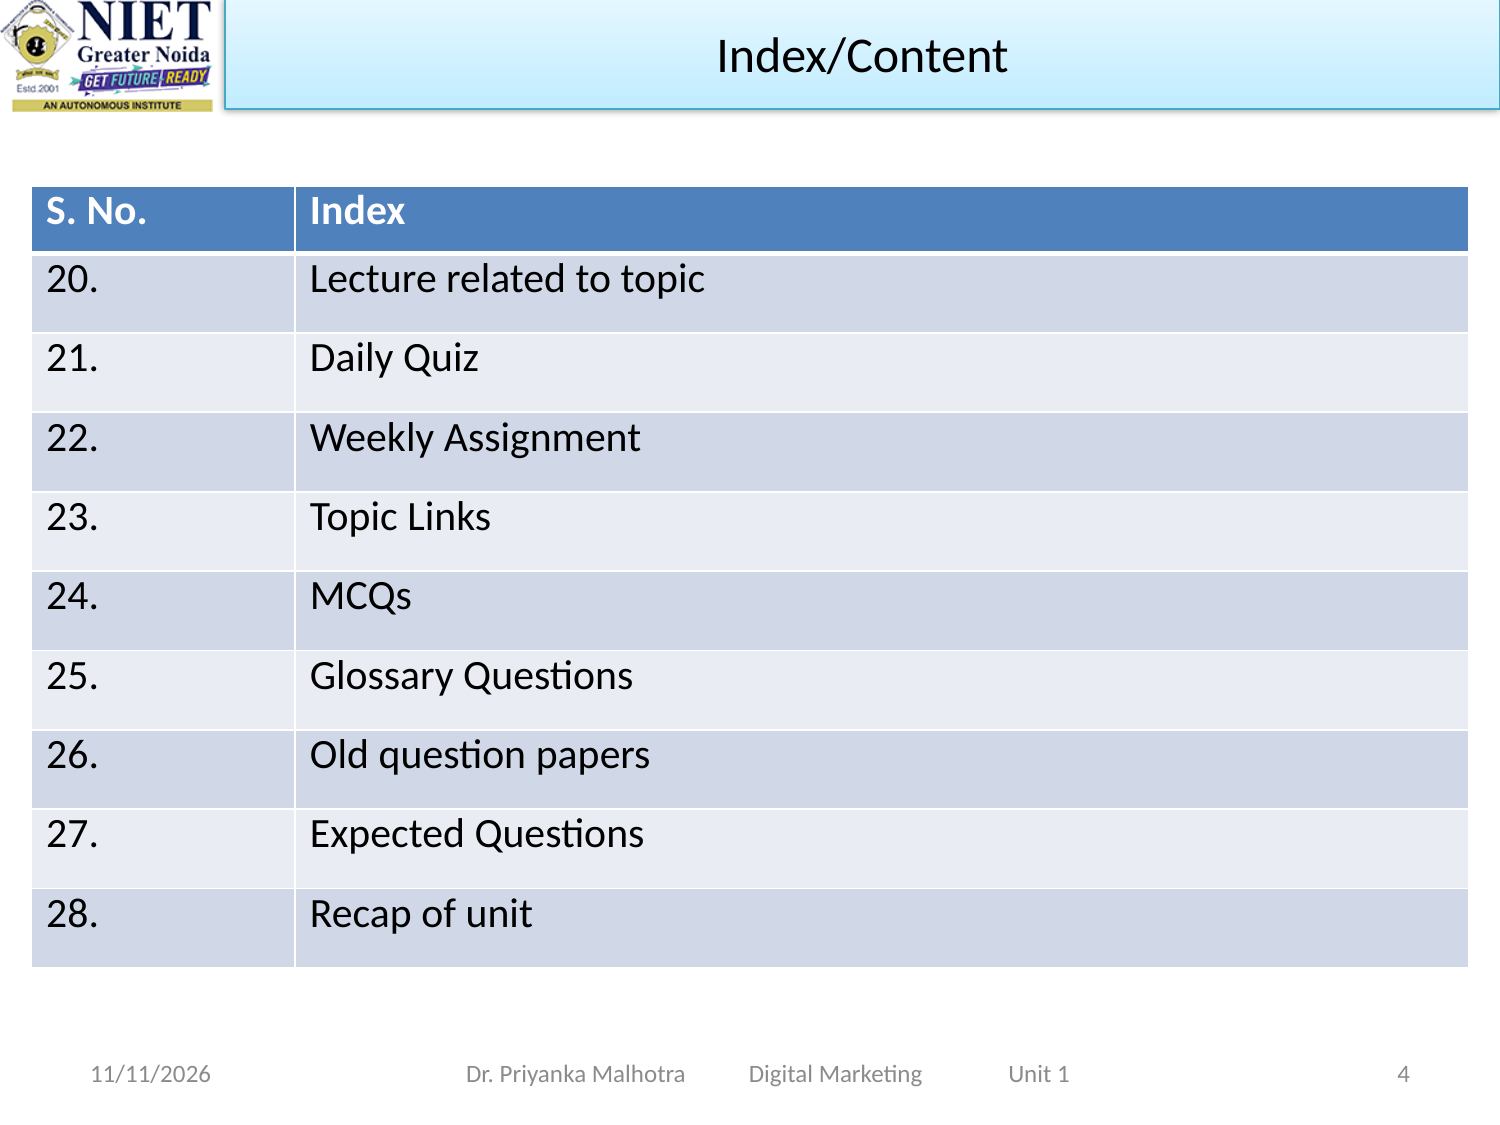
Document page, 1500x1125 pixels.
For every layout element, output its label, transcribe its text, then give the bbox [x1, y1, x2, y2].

table_cell 26. [32, 731, 294, 808]
slide_number 4 [1288, 1042, 1425, 1103]
table_cell 24. [32, 572, 294, 650]
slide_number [75, 1042, 249, 1103]
table_cell Weekly Assignment [296, 413, 1468, 491]
table_cell 22. [32, 413, 294, 491]
table_header Index [296, 187, 1468, 251]
table_cell MCQs [296, 572, 1468, 650]
table_cell Recap of unit [296, 889, 1468, 967]
table_cell 28. [32, 889, 294, 967]
table_cell Expected Questions [296, 810, 1468, 888]
table_cell Daily Quiz [296, 334, 1468, 411]
table_cell 20. [32, 256, 294, 332]
table_cell Topic Links [296, 493, 1468, 570]
footer Dr. Priyanka Malhotra Digital Marketing Unit 1 [249, 1042, 1288, 1103]
table_header S. No. [32, 187, 294, 251]
text_box Index/Content [224, 0, 1500, 110]
table_cell 21. [32, 334, 294, 411]
table_cell Glossary Questions [296, 651, 1468, 729]
table_cell Old question papers [296, 731, 1468, 808]
table_cell 25. [32, 651, 294, 729]
picture [0, 0, 213, 112]
table_cell Lecture related to topic [296, 256, 1468, 332]
table_cell 27. [32, 810, 294, 888]
table_cell 23. [32, 493, 294, 570]
